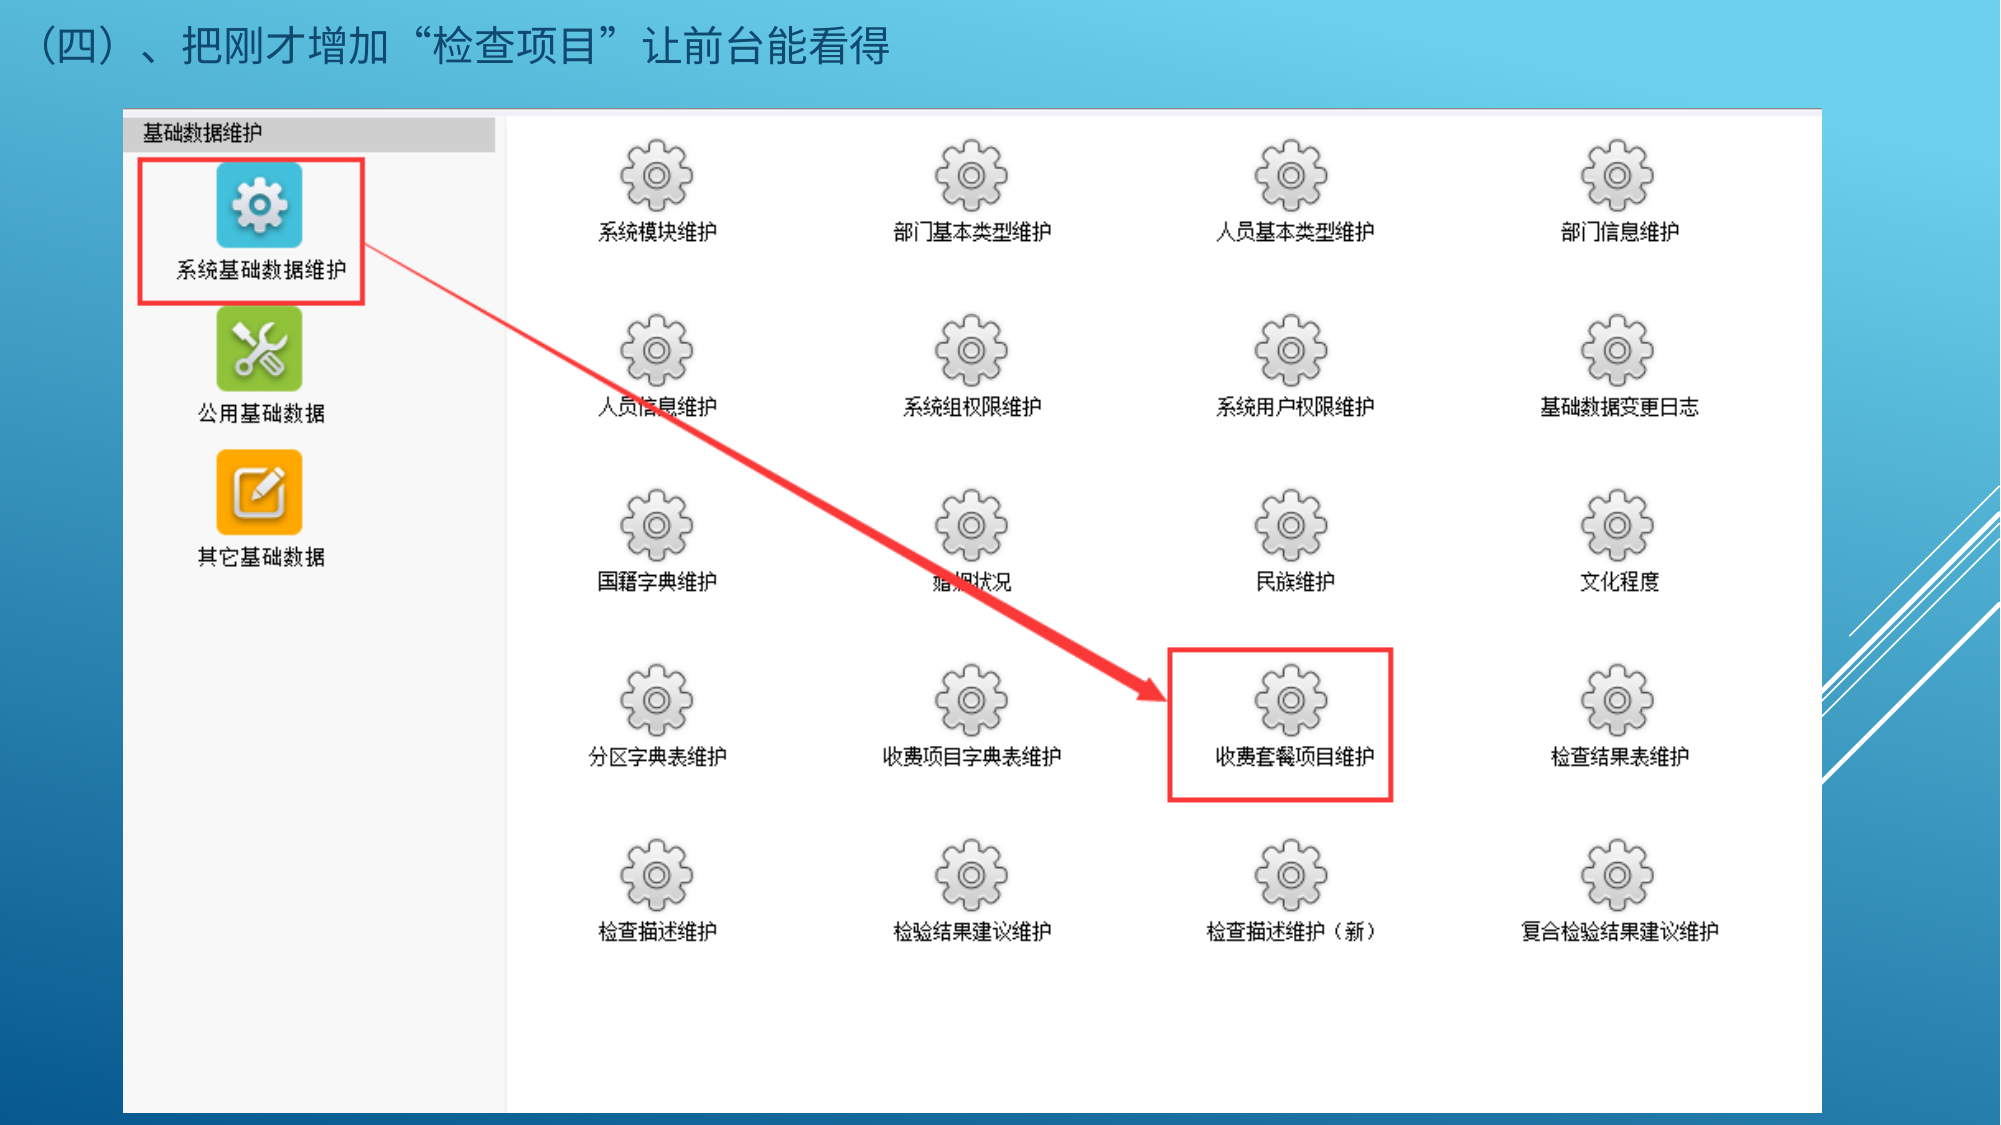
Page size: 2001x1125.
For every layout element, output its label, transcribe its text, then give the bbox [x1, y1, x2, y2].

list （四）、把刚才增加“检查项目”让前台能看得 [0, 28, 1876, 133]
picture [122, 108, 1822, 1113]
